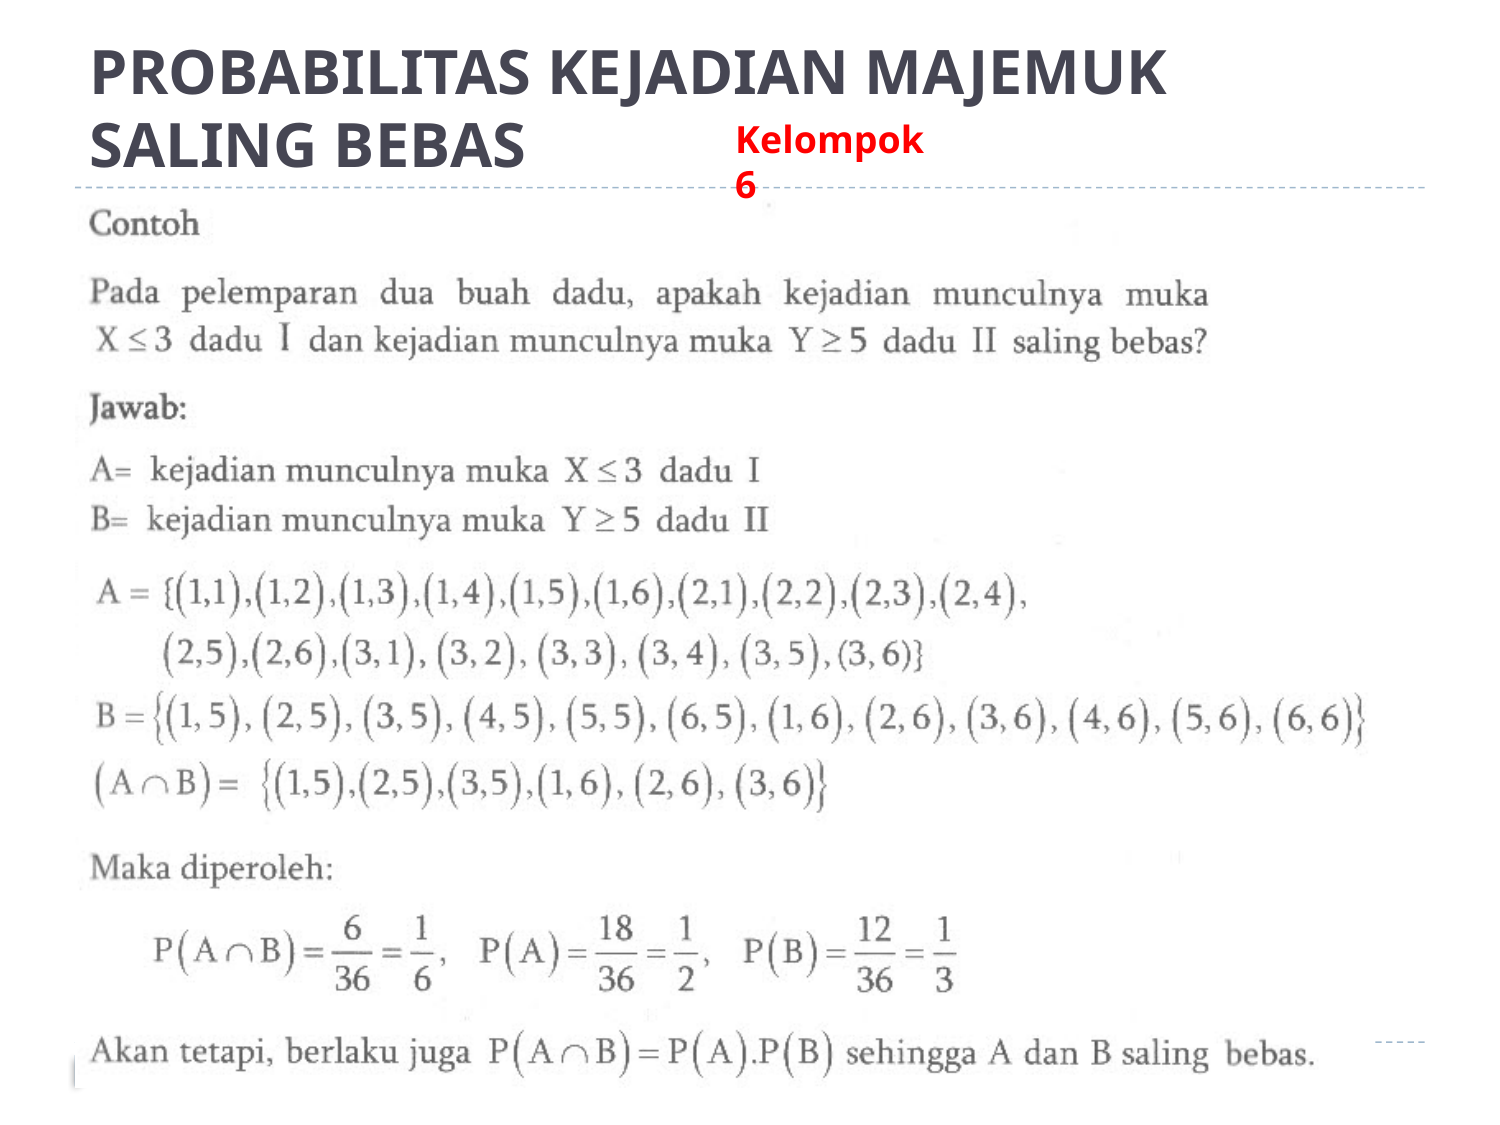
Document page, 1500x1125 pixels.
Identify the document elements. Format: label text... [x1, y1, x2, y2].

title PROBABILITAS KEJADIAN MAJEMUK SALING BEBAS [75, 24, 1425, 188]
picture [74, 199, 1373, 1088]
text_box Kelompok 6 [720, 109, 963, 199]
